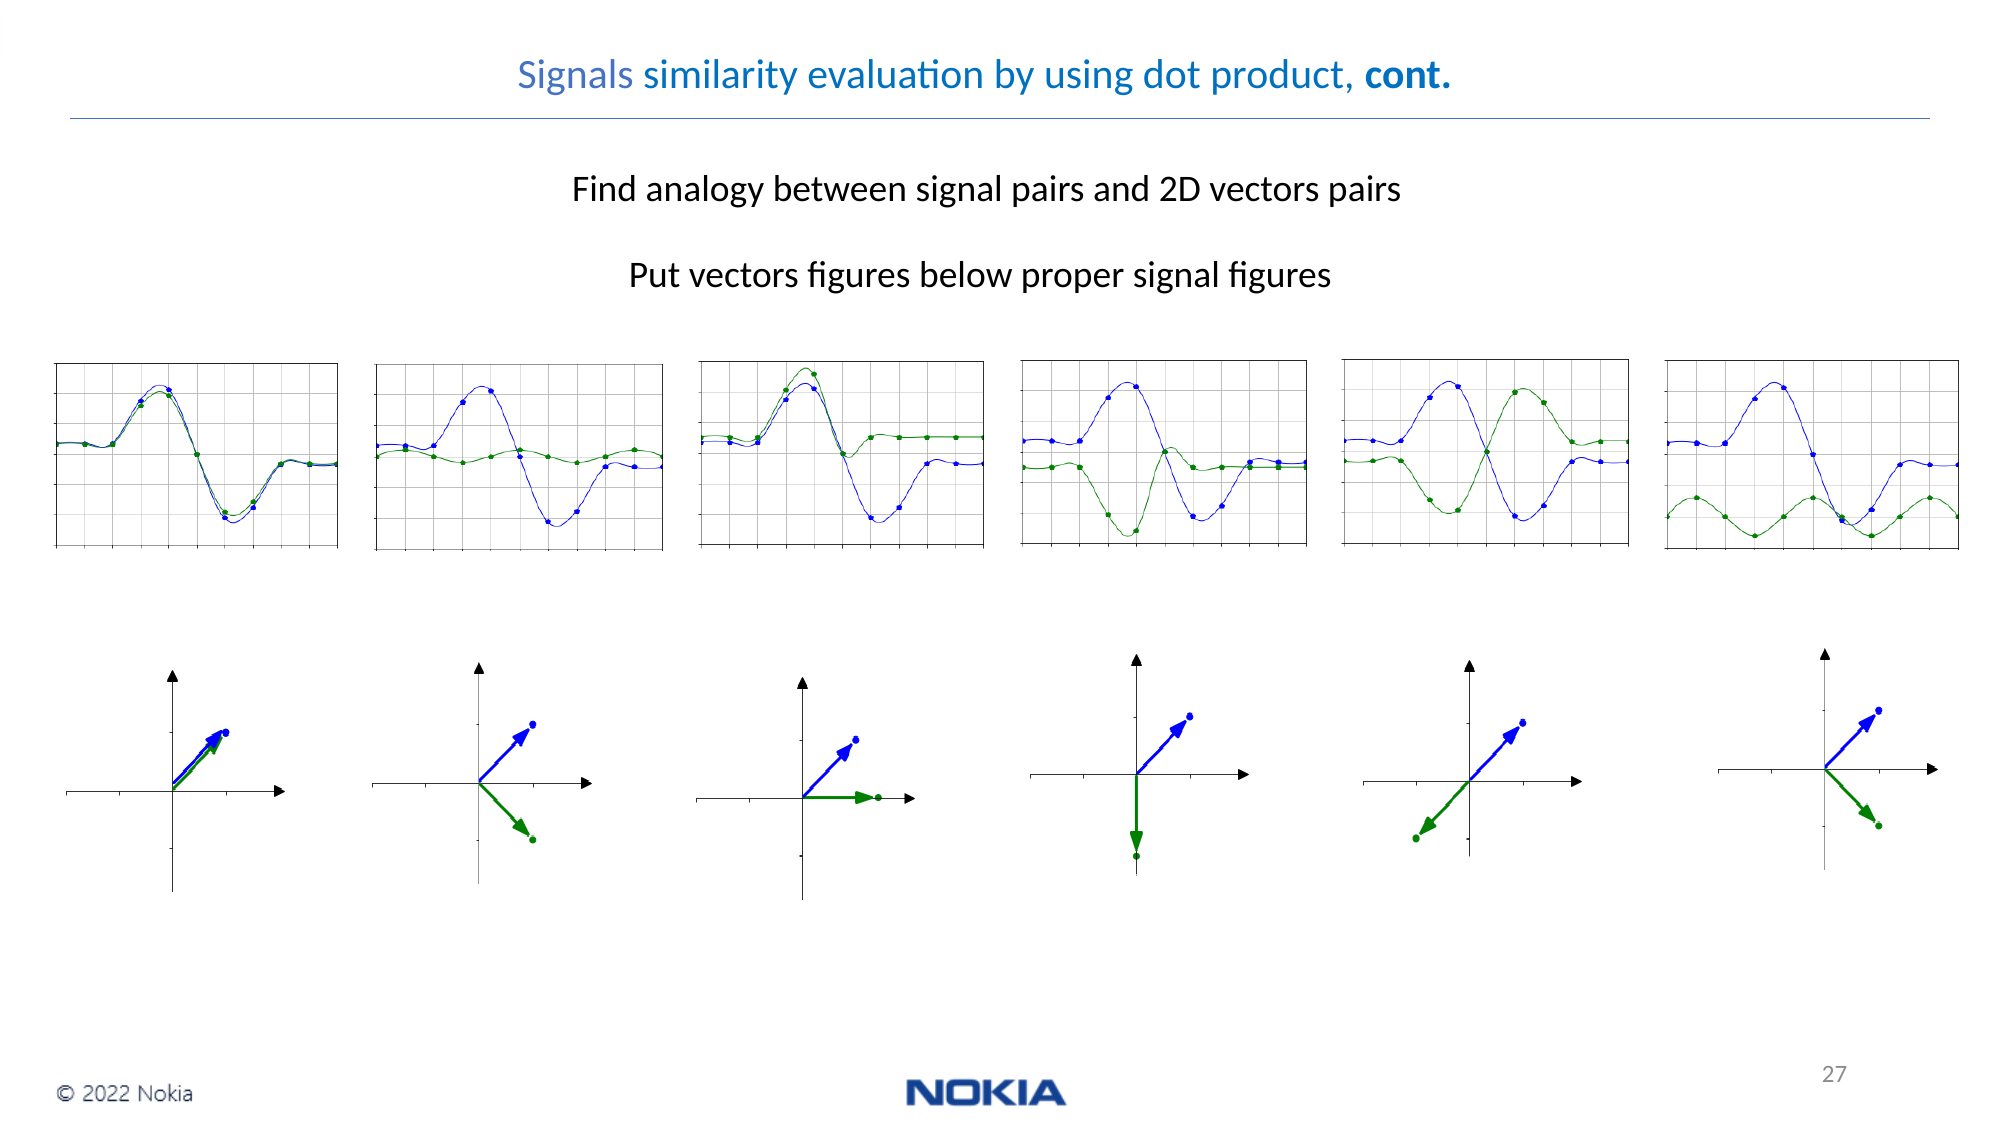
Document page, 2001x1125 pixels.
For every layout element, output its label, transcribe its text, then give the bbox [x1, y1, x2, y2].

text_box Put vectors figures below proper signal figures [548, 242, 1413, 303]
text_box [52, 353, 1962, 551]
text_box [685, 670, 960, 900]
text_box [1707, 641, 1952, 870]
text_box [1352, 653, 1611, 908]
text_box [1019, 647, 1275, 908]
picture [36, 1066, 1167, 1111]
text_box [55, 663, 290, 892]
slide_number 27 [1412, 1042, 1863, 1103]
text_box Find analogy between signal pairs and 2D vectors pairs [57, 156, 1918, 216]
text_box Signals similarity evaluation by using dot product, cont. [55, 35, 1915, 104]
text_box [361, 655, 606, 884]
